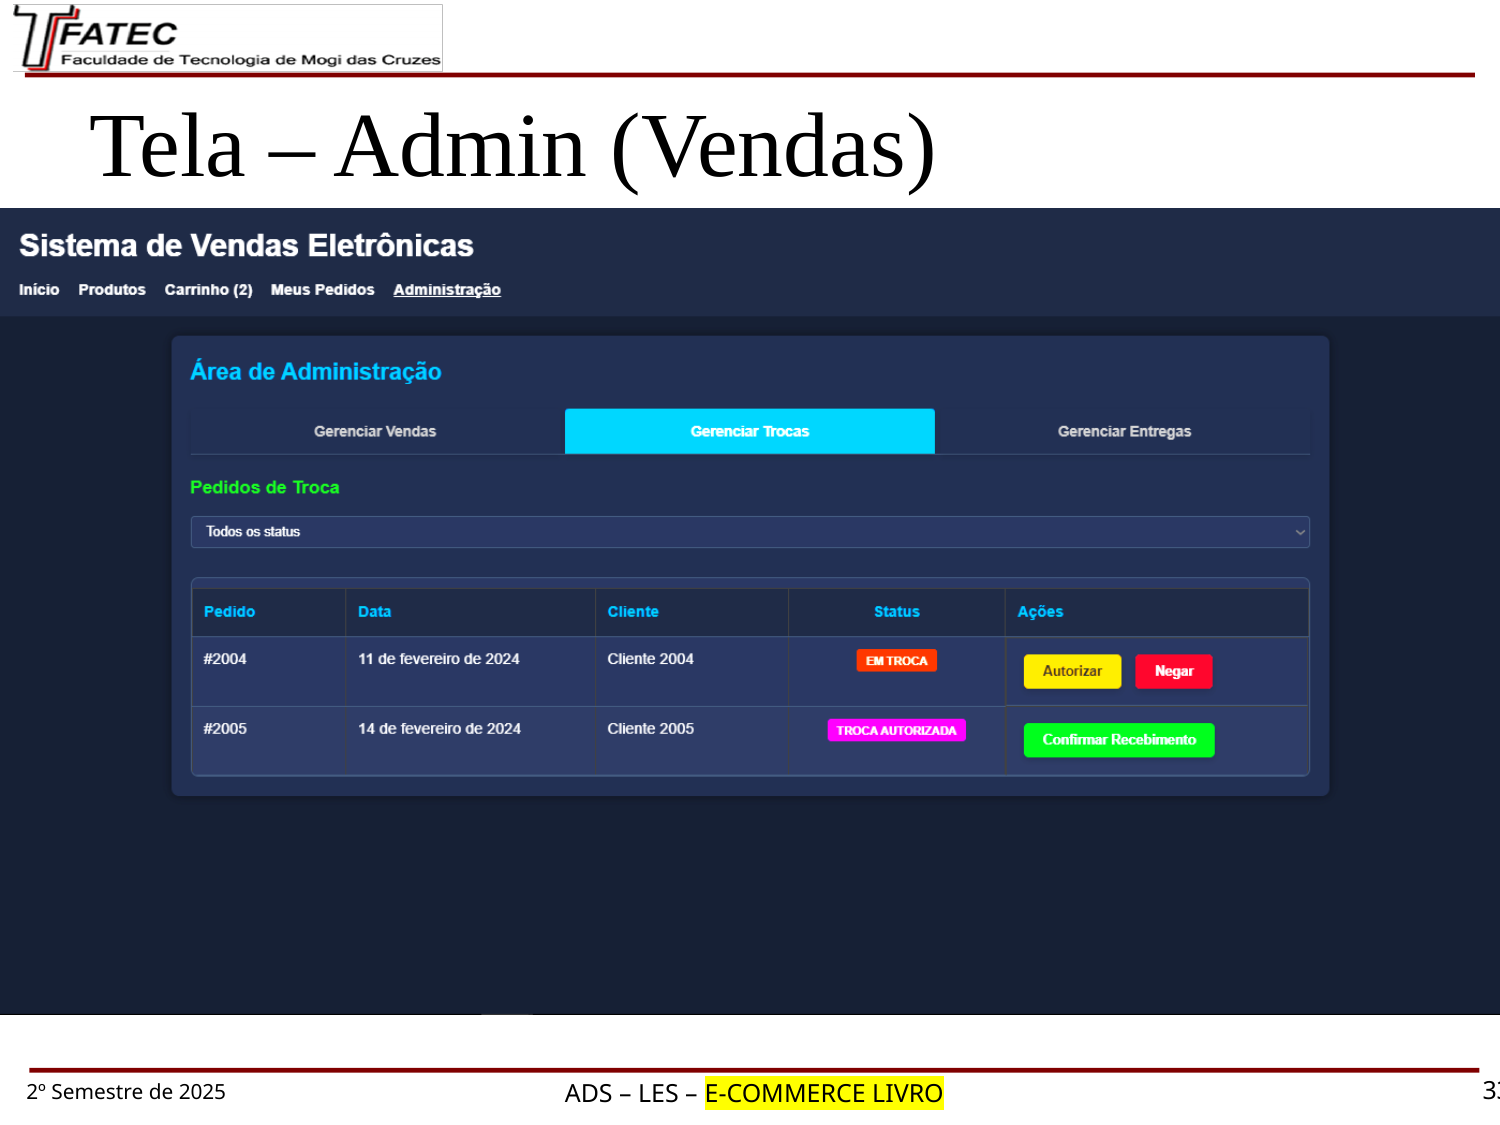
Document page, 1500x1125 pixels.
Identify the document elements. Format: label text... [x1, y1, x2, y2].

title Tela – Admin (Vendas) [75, 77, 1425, 206]
picture [12, 4, 443, 72]
picture [0, 207, 1500, 1015]
